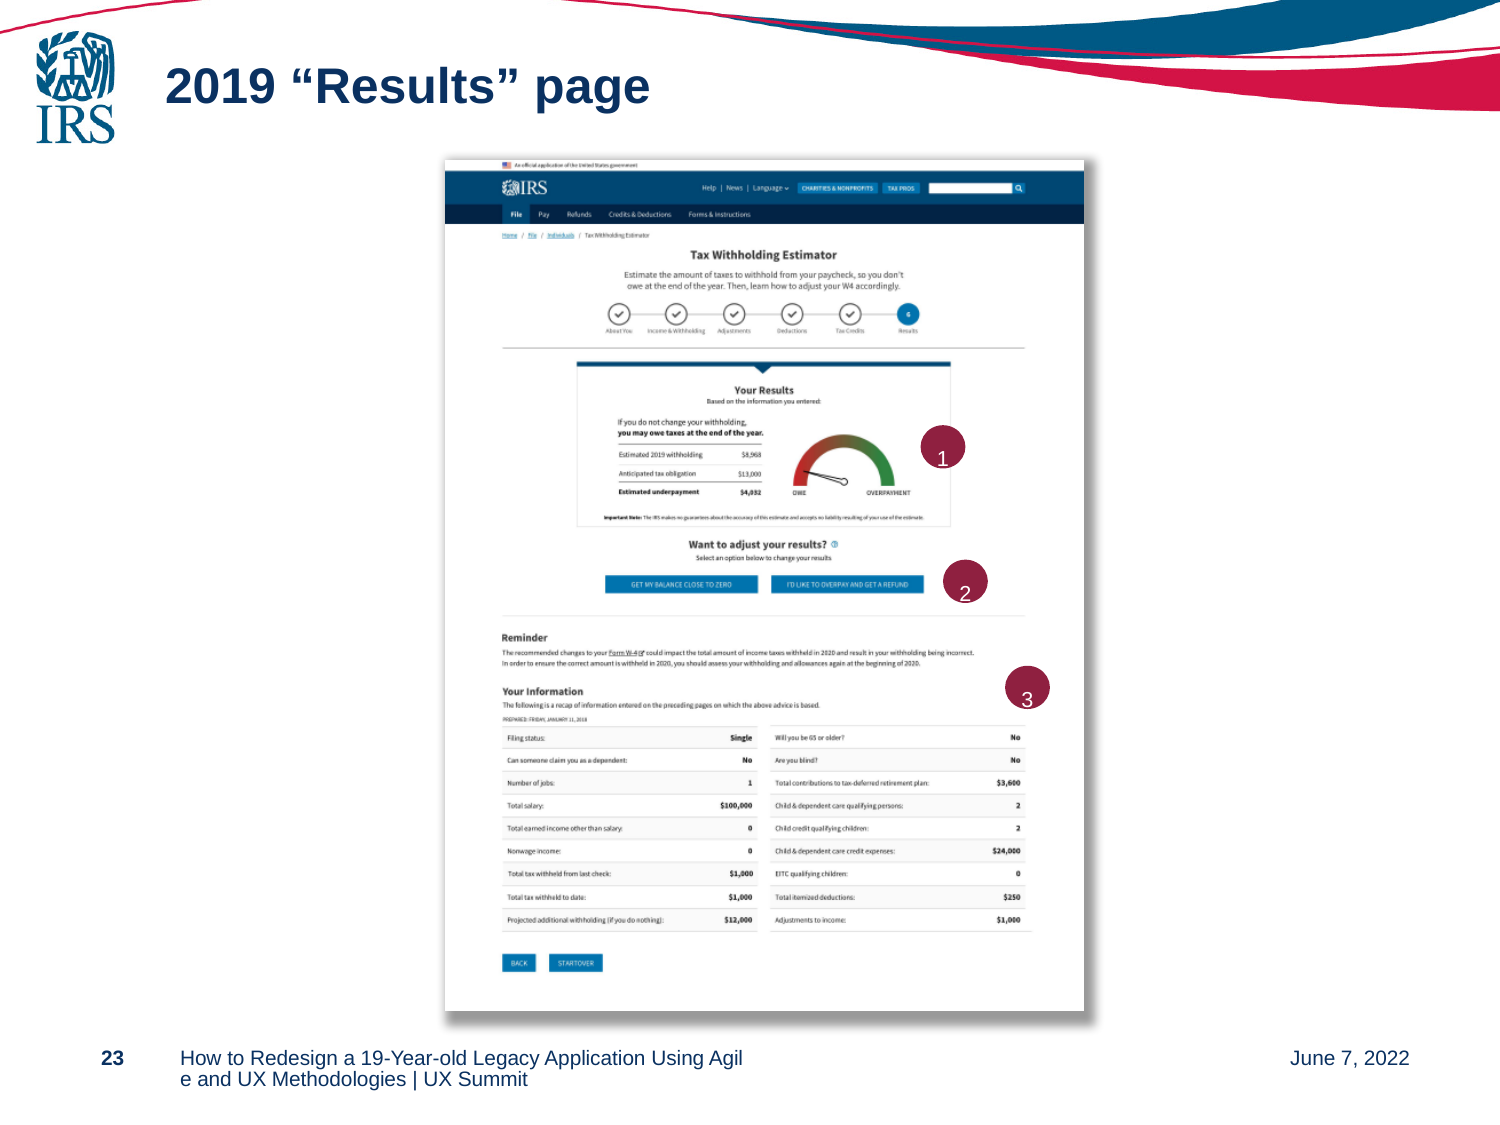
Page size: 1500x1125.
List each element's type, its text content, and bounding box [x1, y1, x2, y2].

title 2019 “Results” page [150, 31, 1050, 144]
picture [0, 0, 1500, 1125]
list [445, 160, 1084, 1011]
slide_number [1097, 1027, 1425, 1088]
slide_number 23 [75, 1027, 150, 1088]
footer How to Redesign a 19-Year-old Legacy Application Using Agile and UX Methodologies | UX Summit [165, 1027, 765, 1088]
